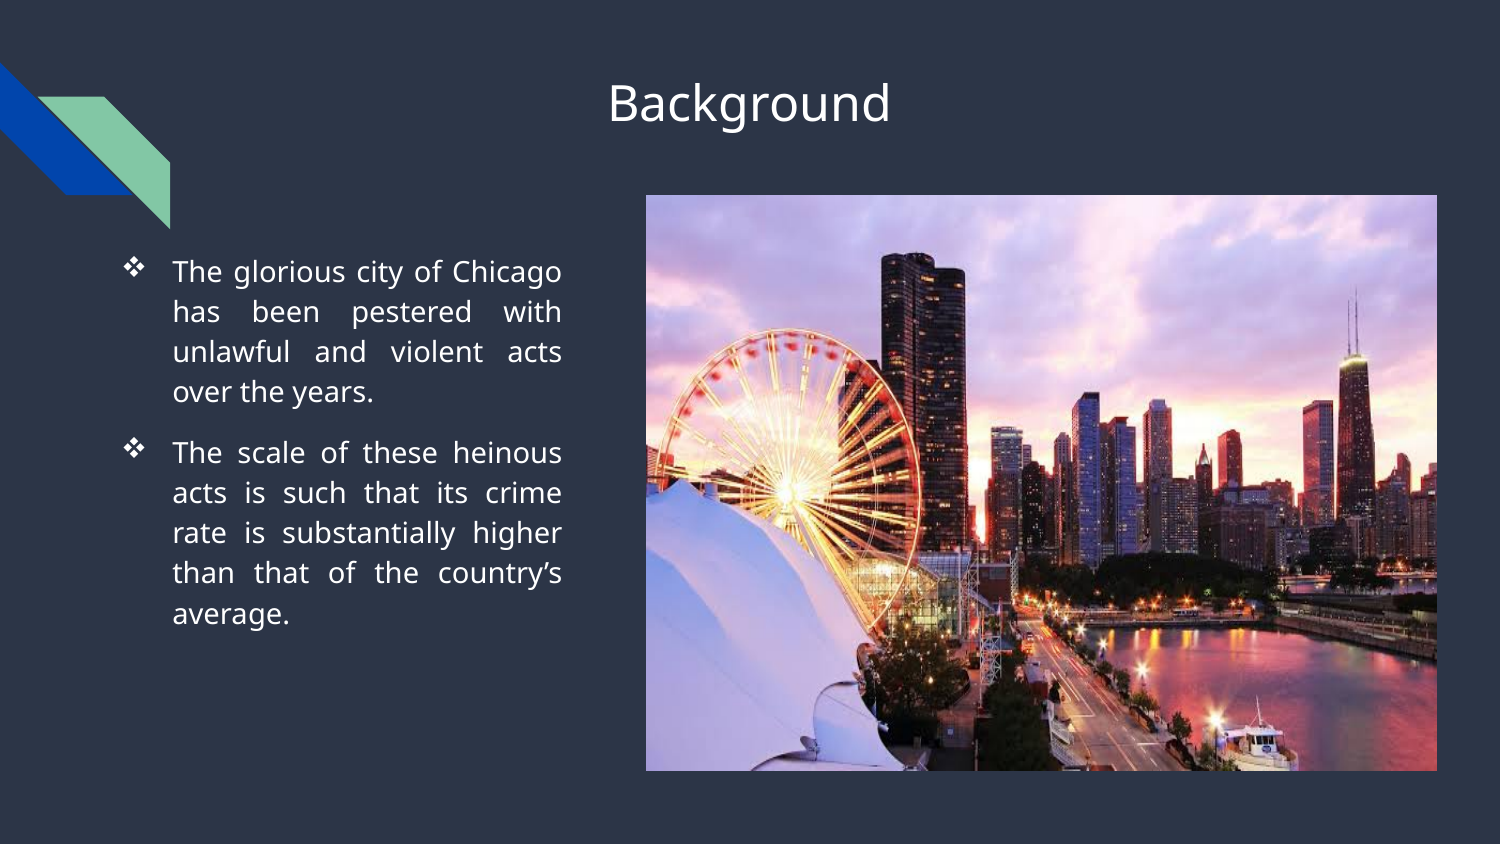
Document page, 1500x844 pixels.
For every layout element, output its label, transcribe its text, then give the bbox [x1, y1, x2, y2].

title Background [429, 56, 1071, 175]
list The glorious city of Chicago has been pestered with unlawful and violent acts over the years. The scale of these heinous acts is such that its crime rate is substantially higher than that of the country’s average. [82, 232, 578, 753]
picture [646, 194, 1437, 771]
